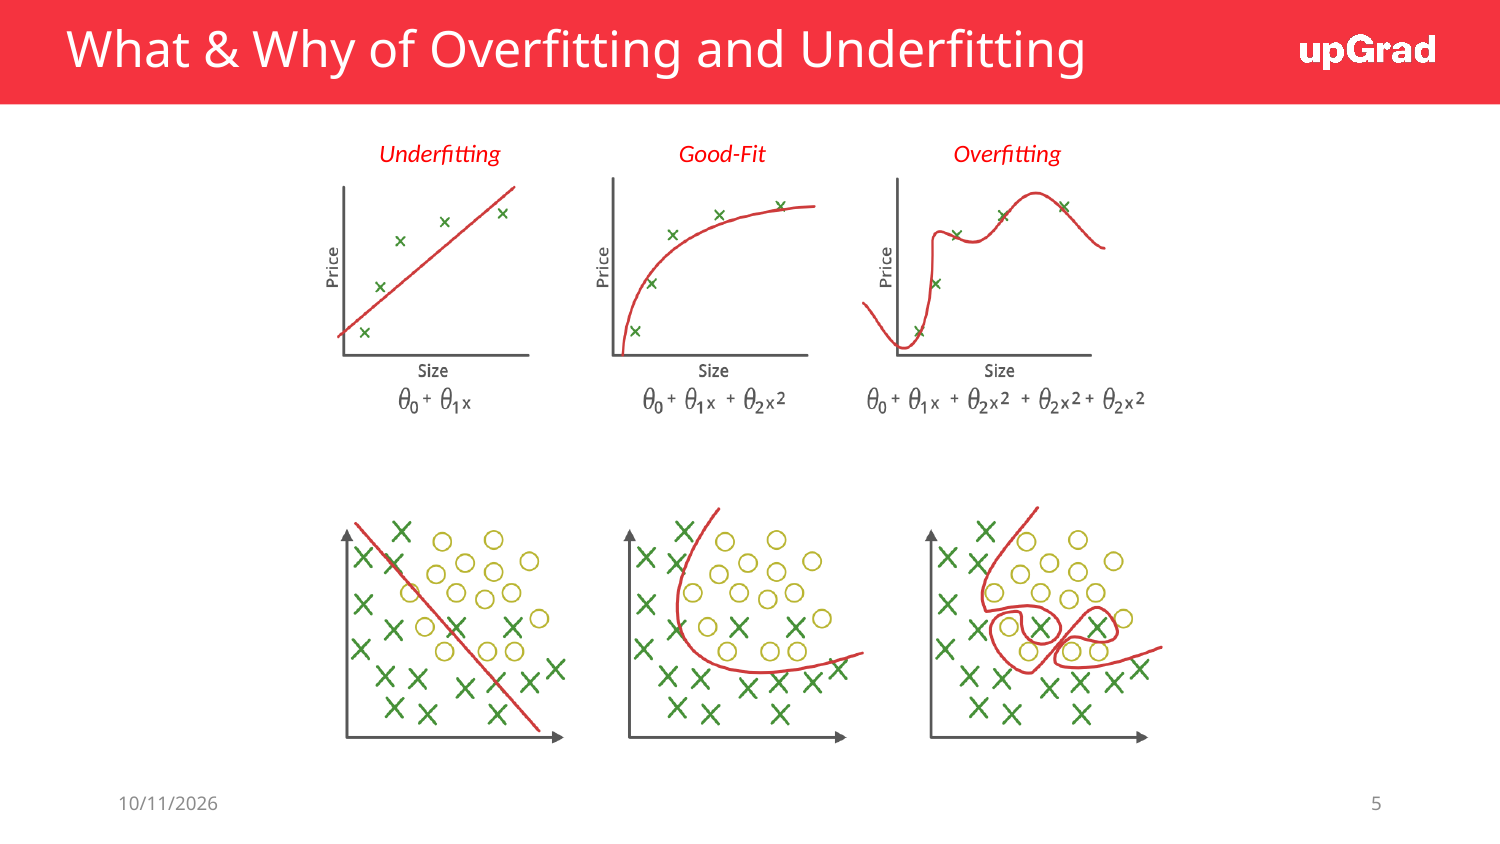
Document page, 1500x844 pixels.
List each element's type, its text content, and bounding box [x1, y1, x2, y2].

picture [332, 504, 1168, 751]
slide_number 5 [1059, 782, 1397, 827]
title What & Why of Overfitting and Underfitting [51, 20, 1233, 83]
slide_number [103, 782, 441, 827]
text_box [316, 129, 1147, 422]
picture [1300, 34, 1435, 70]
